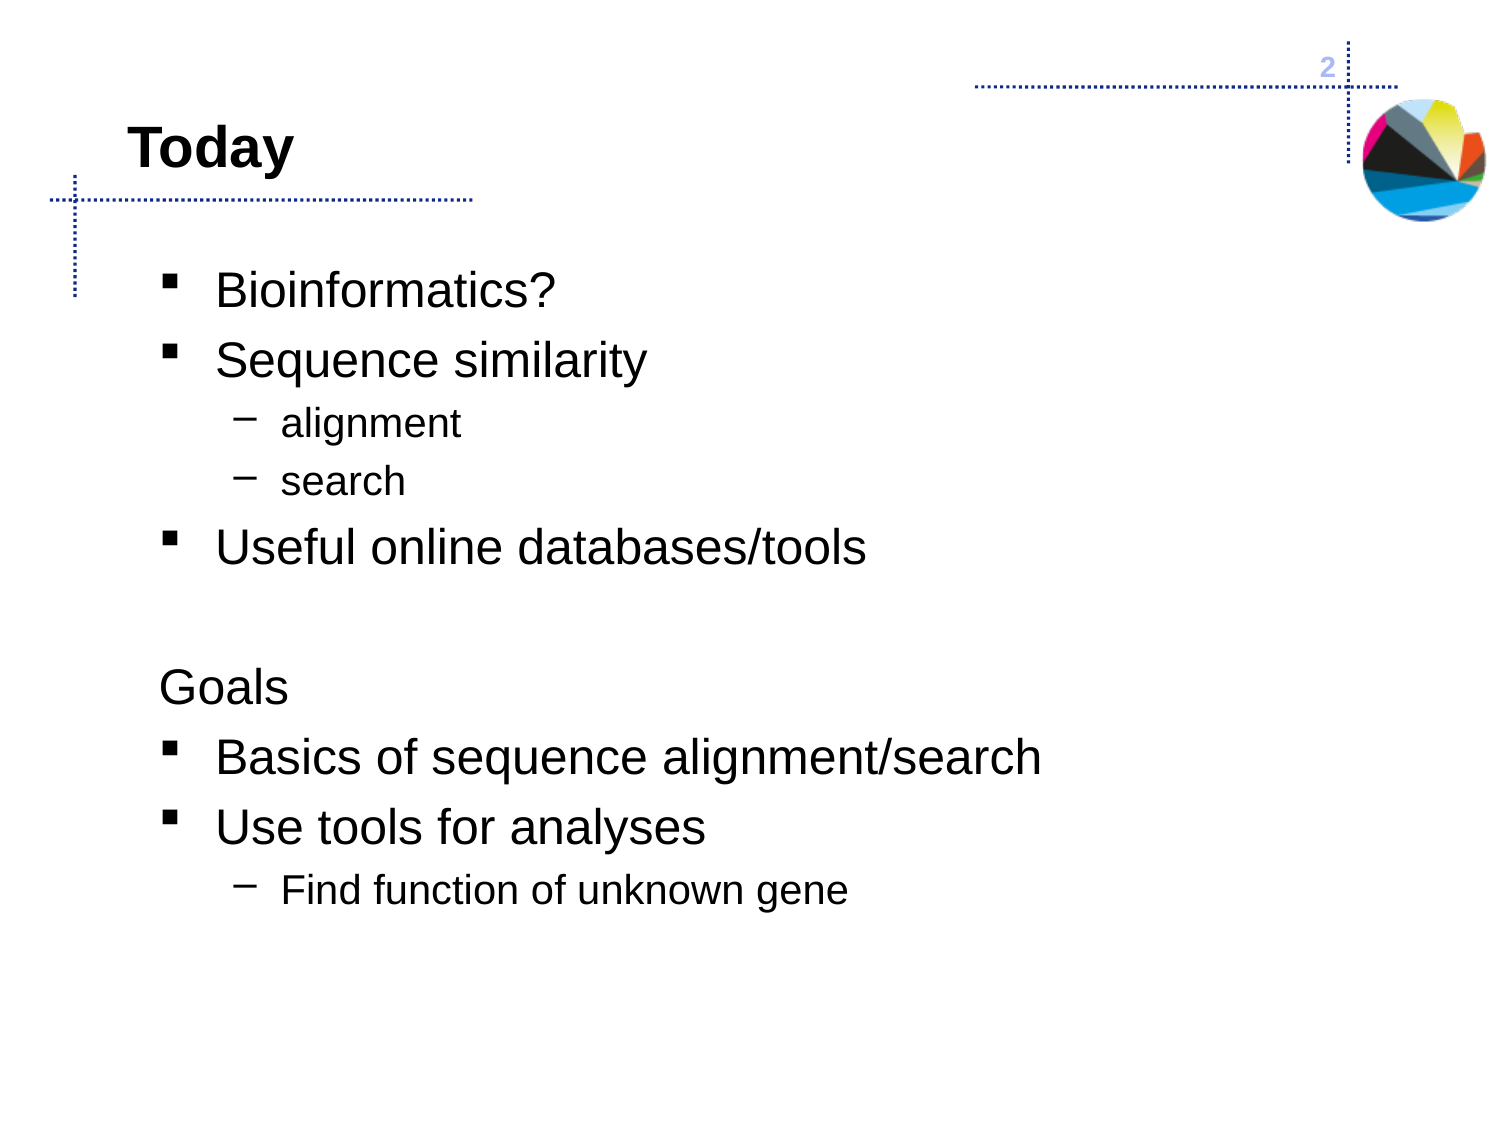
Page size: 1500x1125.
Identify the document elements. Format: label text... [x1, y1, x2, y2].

list Bioinformatics? Sequence similarity alignment search Useful online databases/tools Goals Basics of sequence alignment/search Use tools for analyses Find function of unknown gene [143, 249, 1357, 975]
title Today [112, 50, 1325, 238]
slide_number 2 [1038, 40, 1352, 116]
picture [1362, 99, 1488, 225]
